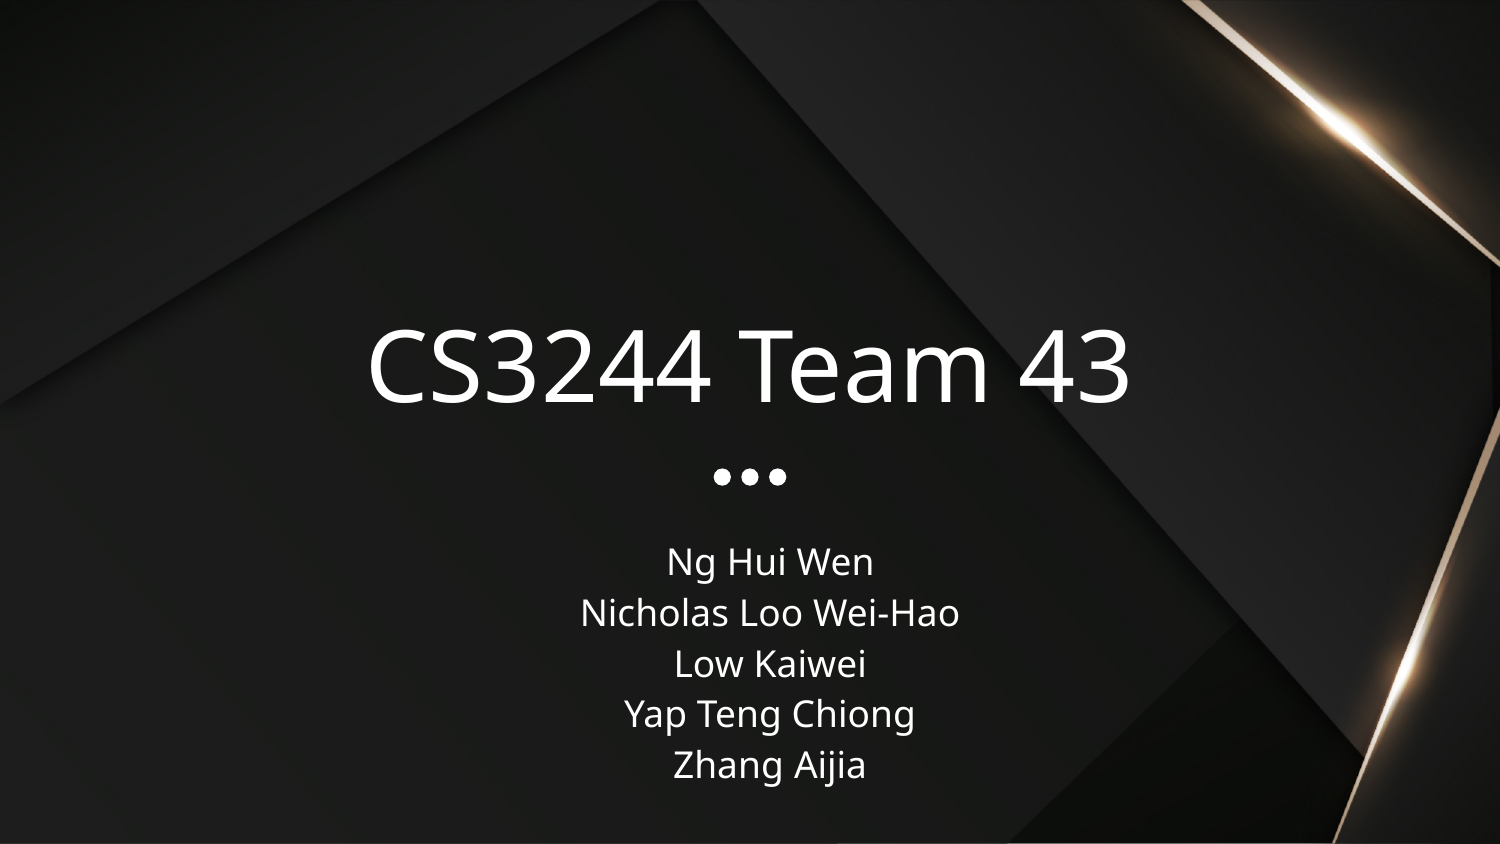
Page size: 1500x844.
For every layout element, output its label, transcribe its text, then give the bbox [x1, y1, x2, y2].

title CS3244 Team 43 [110, 162, 1390, 447]
picture [0, 0, 1500, 844]
subtitle Ng Hui Wen Nicholas Loo Wei-Hao Low Kaiwei Yap Teng Chiong Zhang Aijia [110, 520, 1431, 805]
